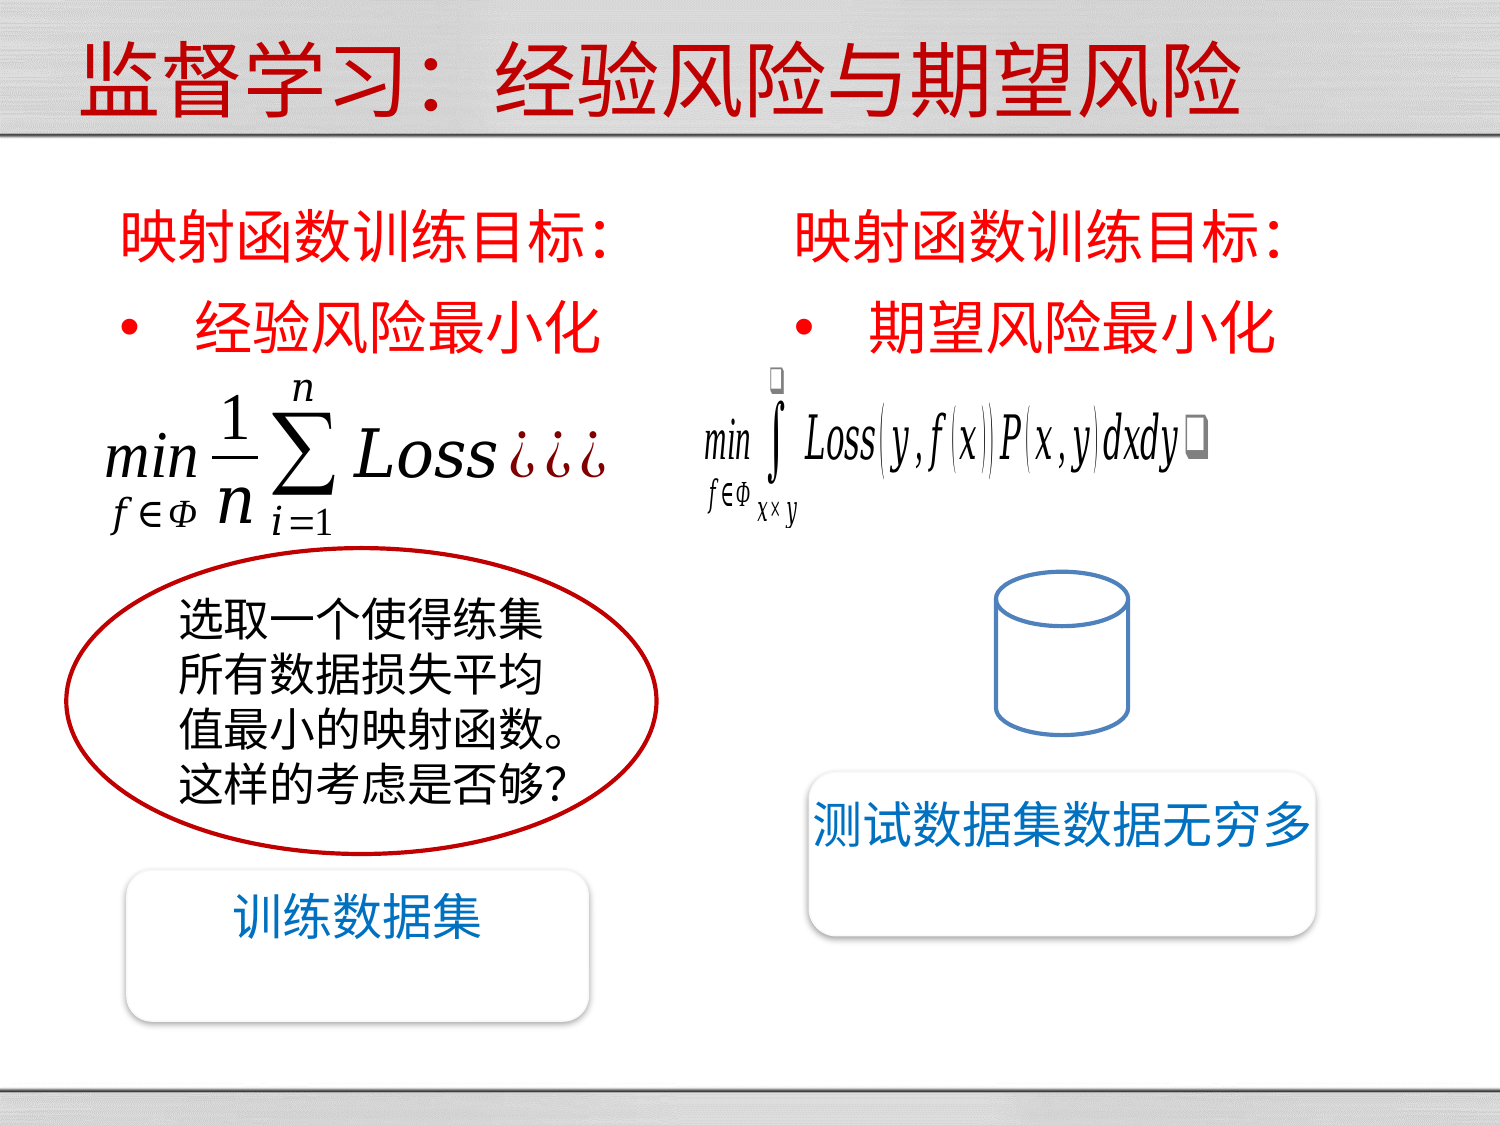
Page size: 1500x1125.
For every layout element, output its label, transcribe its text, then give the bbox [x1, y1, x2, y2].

picture [0, 0, 1500, 1125]
text_box 映射函数训练目标： 期望风险最小化 [779, 171, 1380, 369]
text_box 映射函数训练目标： 经验风险最小化 [104, 171, 705, 369]
text_box 监督学习：经验风险与期望风险 [62, 22, 1437, 131]
text_box [993, 569, 1131, 738]
text_box 选取一个使得练集所有数据损失平均值最小的映射函数。这样的考虑是否够？ [64, 545, 659, 857]
